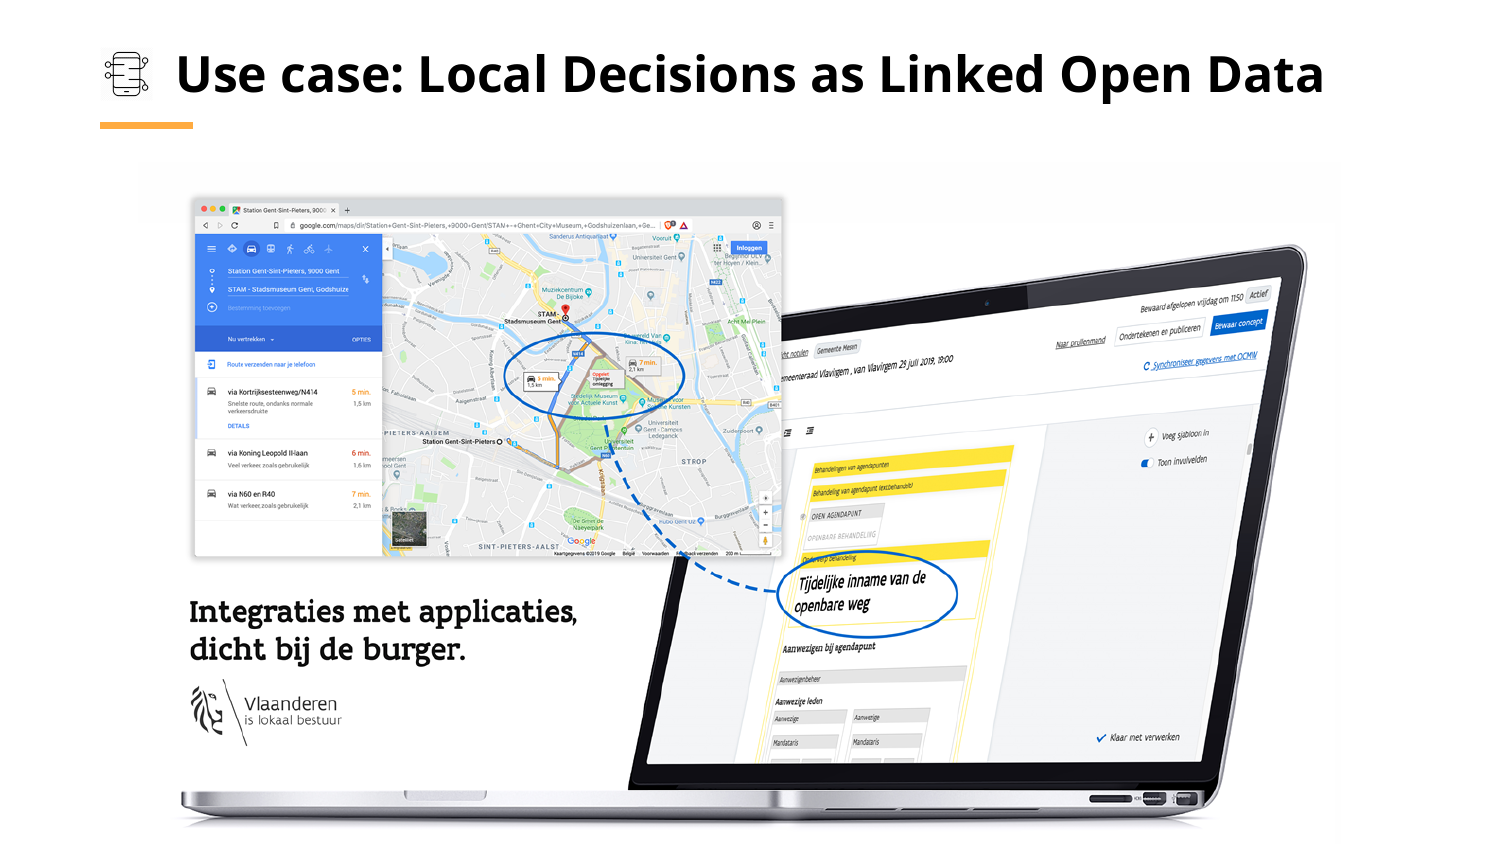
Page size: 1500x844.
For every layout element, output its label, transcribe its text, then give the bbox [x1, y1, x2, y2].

picture [99, 47, 153, 101]
text_box Use case: Local Decisions as Linked Open Data [82, 27, 1451, 101]
picture [137, 162, 1342, 844]
